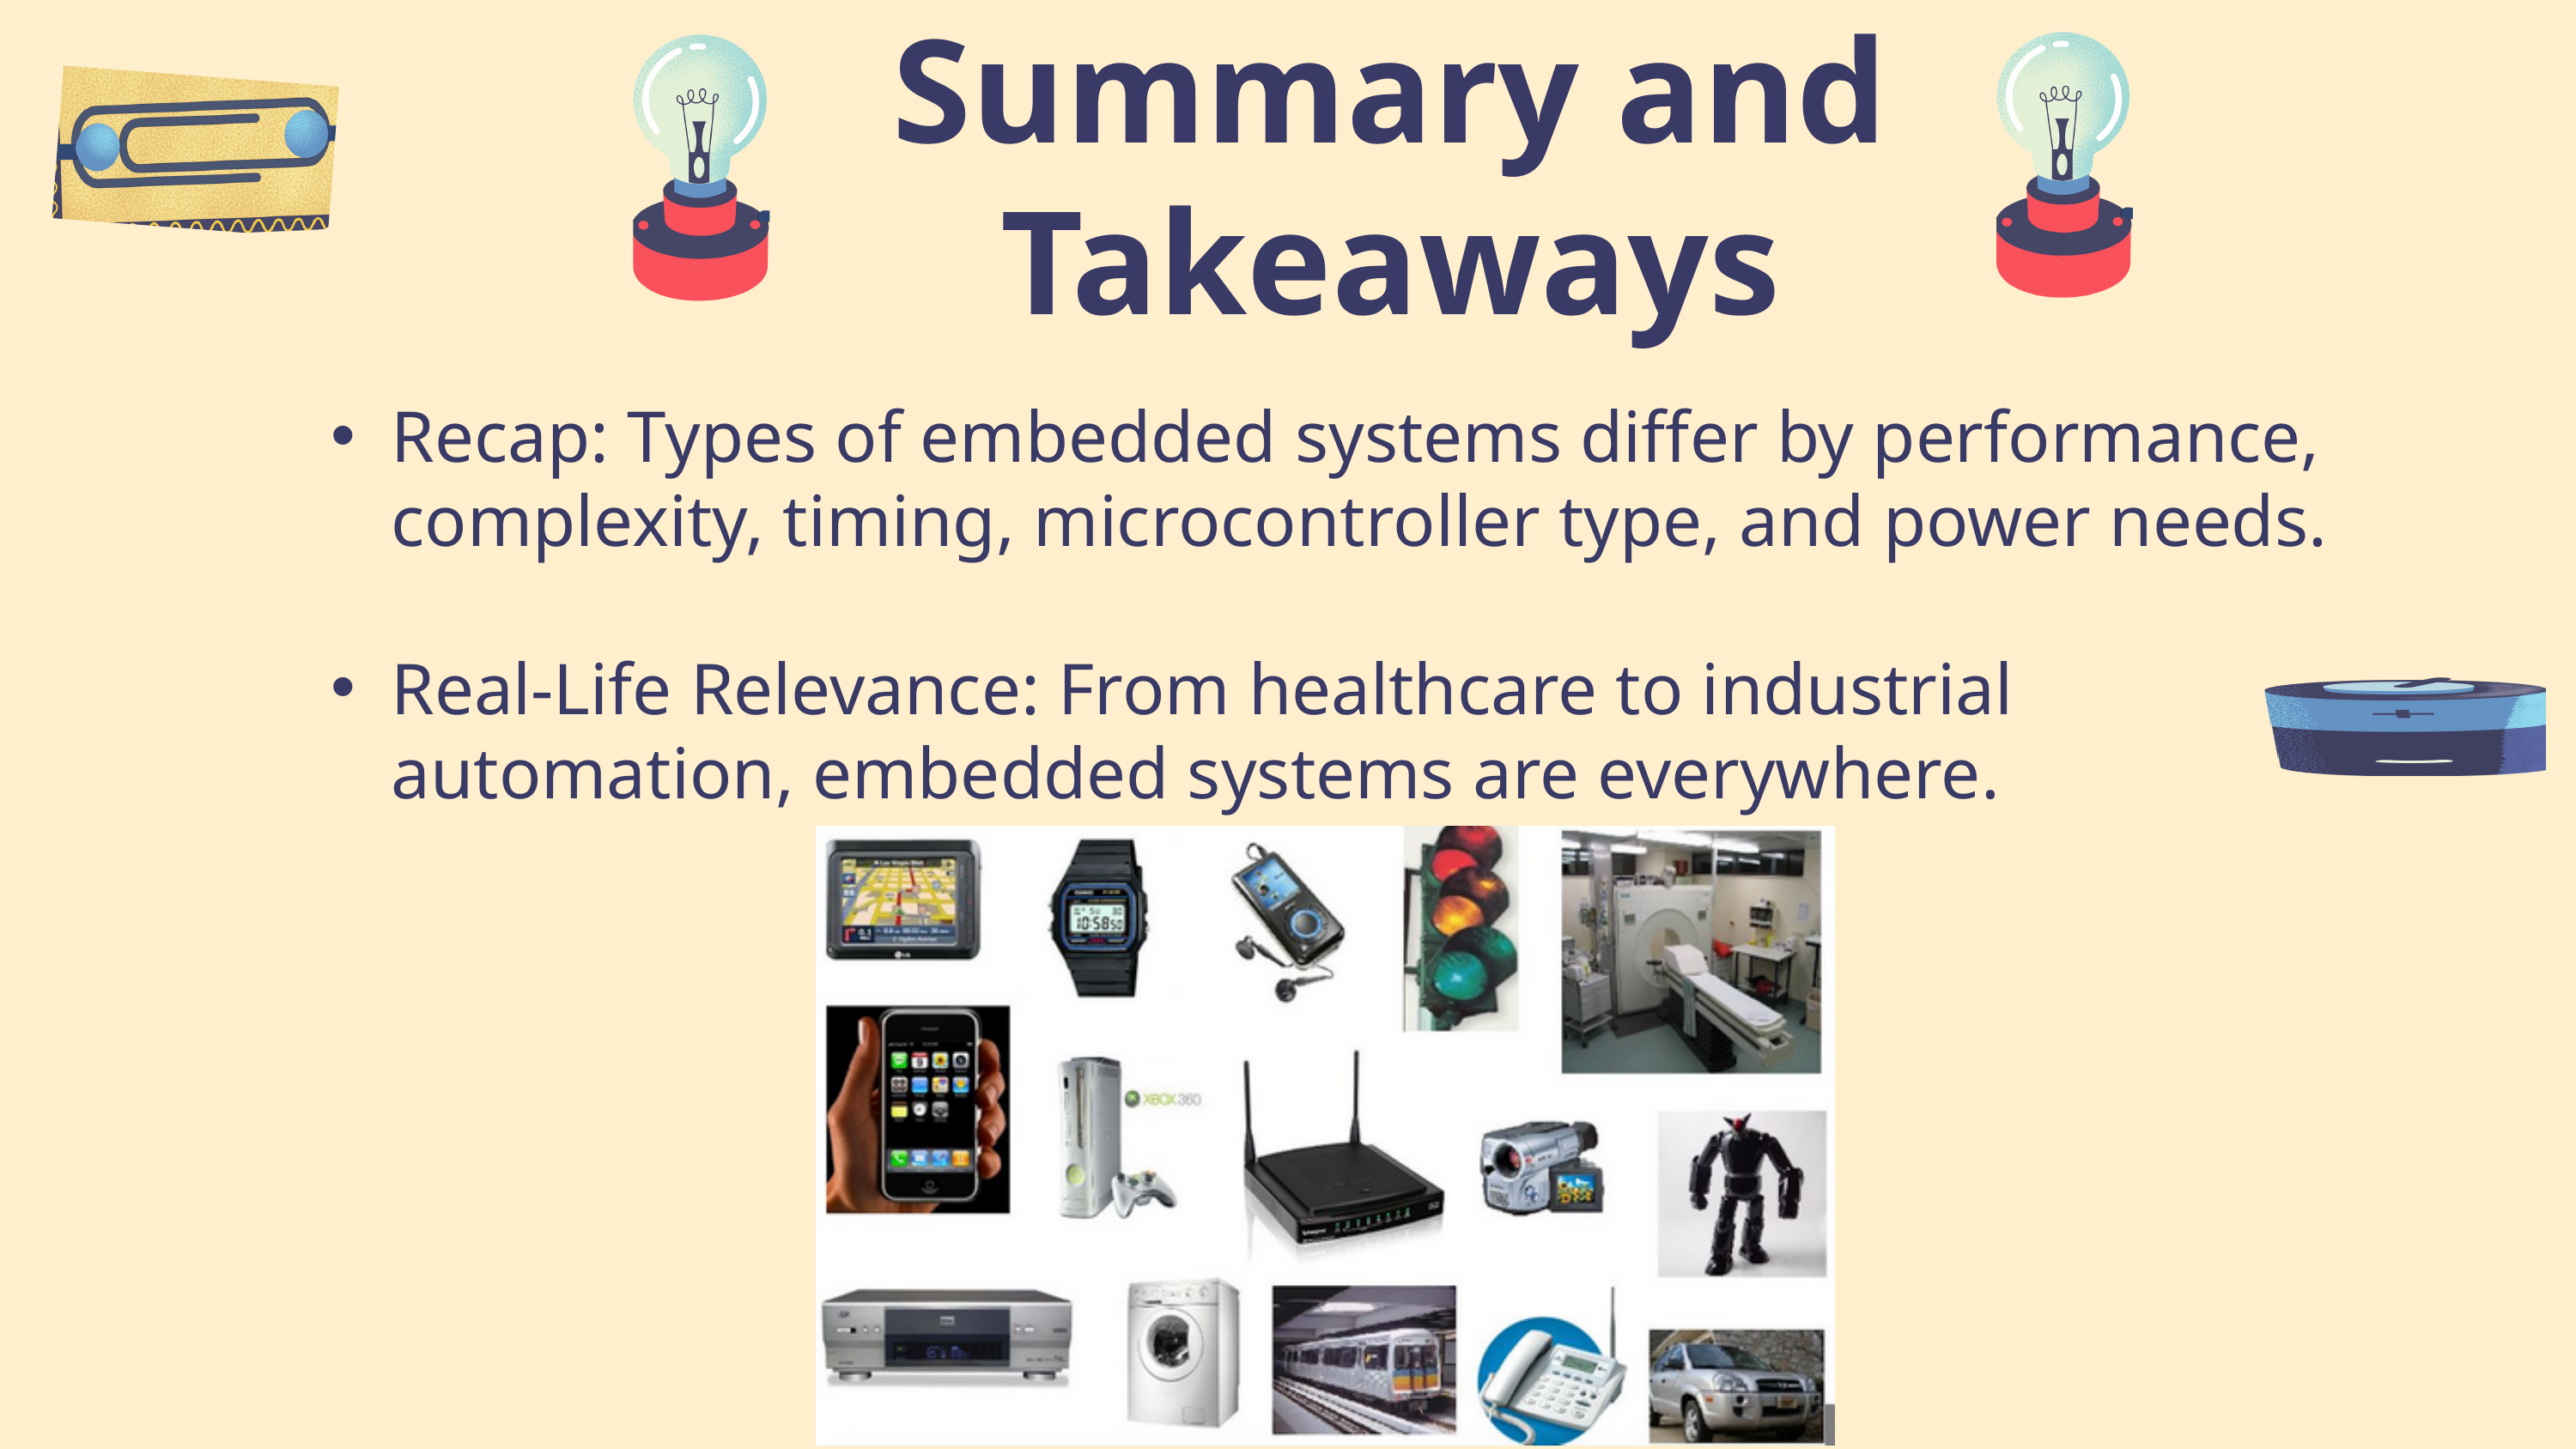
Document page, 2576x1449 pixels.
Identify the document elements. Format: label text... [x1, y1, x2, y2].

text_box [1996, 32, 2133, 308]
text_box [633, 34, 770, 312]
text_box [52, 65, 339, 239]
text_box [2264, 672, 2546, 776]
picture [815, 825, 1835, 1446]
text_box Recap: Types of embedded systems differ by performance, complexity, timing, microcontroller type, and power needs. Real-Life Relevance: From healthcare to industrial automation, embedded systems are everywhere. [271, 391, 2432, 1402]
text_box Summary and Takeaways [544, 0, 2237, 343]
